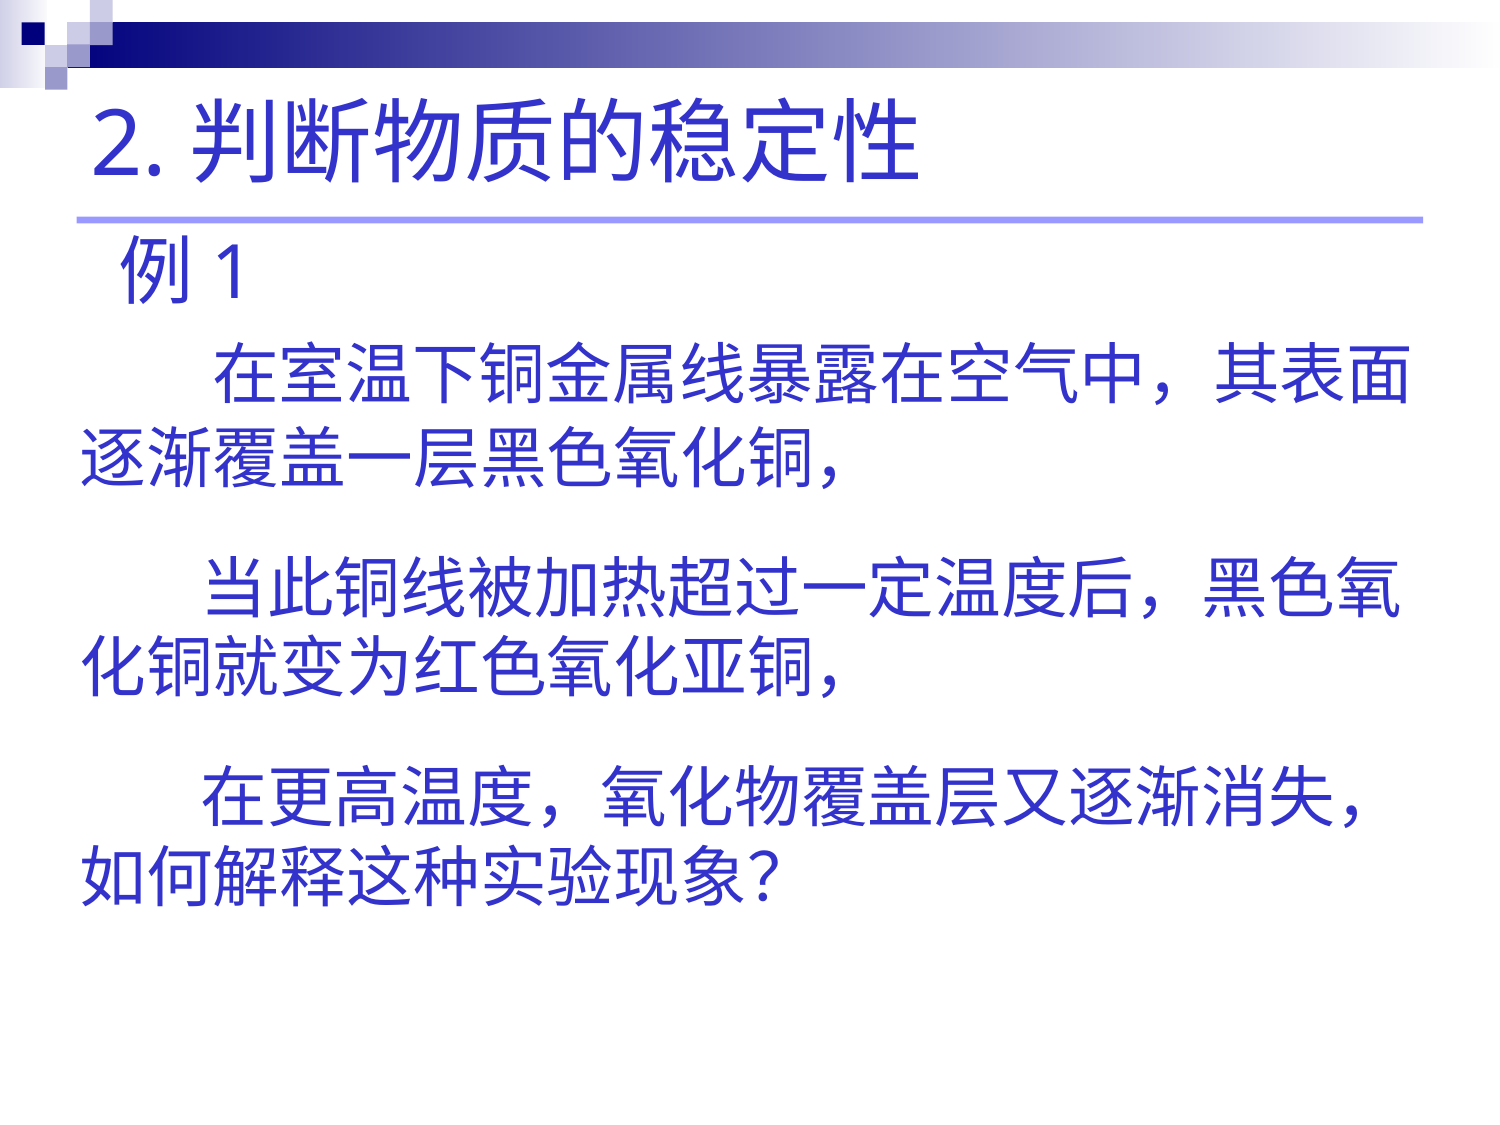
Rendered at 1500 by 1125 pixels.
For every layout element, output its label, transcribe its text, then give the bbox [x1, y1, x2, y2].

text_box 例1 在室温下铜金属线暴露在空气中，其表面逐渐覆盖一层黑色氧化铜， 当此铜线被加热超过一定温度后，黑色氧化铜就变为红色氧化亚铜， 在更高温度，氧化物覆盖层又逐渐消失，如何解释这种实验现象？ [64, 207, 1434, 923]
text_box 2.判断物质的稳定性 [75, 69, 1258, 209]
